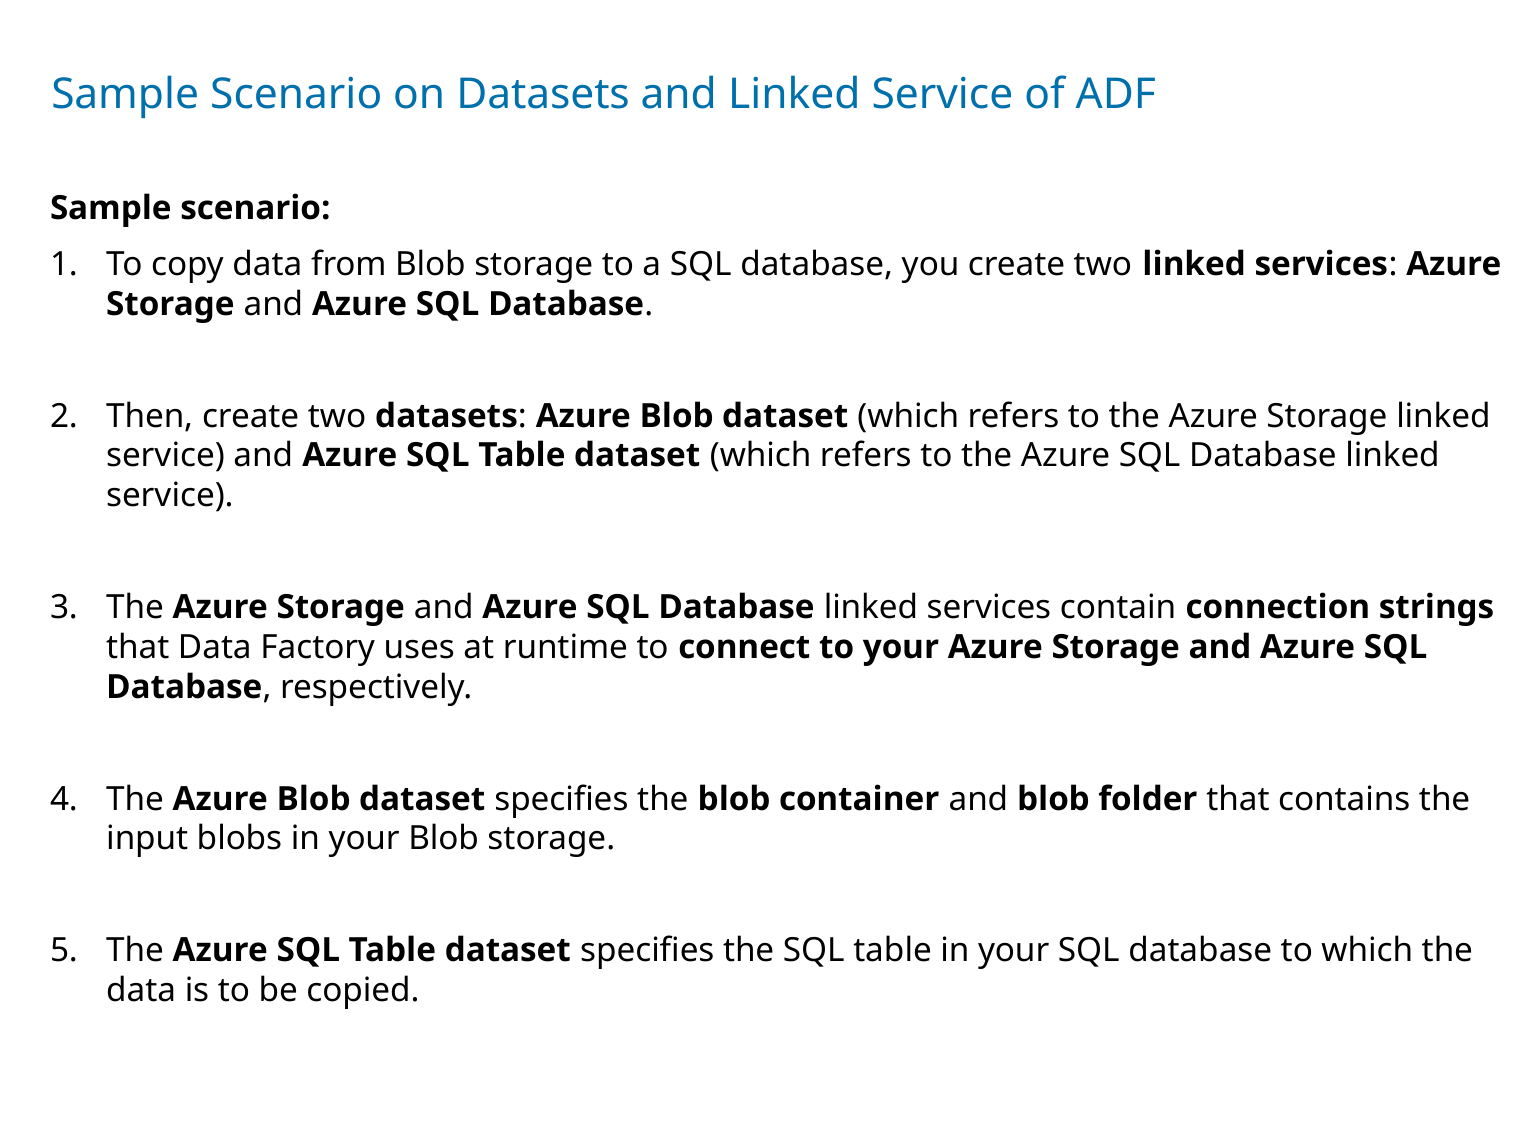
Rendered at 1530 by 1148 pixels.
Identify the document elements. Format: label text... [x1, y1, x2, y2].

list Sample scenario: To copy data from Blob storage to a SQL database, you create two linked services: Azure Storage and Azure SQL Database. Then, create two datasets: Azure Blob dataset (which refers to the Azure Storage linked service) and Azure SQL Table dataset (which refers to the Azure SQL Database linked service). The Azure Storage and Azure SQL Database linked services contain connection strings that Data Factory uses at runtime to connect to your Azure Storage and Azure SQL Database, respectively. The Azure Blob dataset specifies the blob container and blob folder that contains the input blobs in your Blob storage. The Azure SQL Table dataset specifies the SQL table in your SQL database to which the data is to be copied. [49, 185, 1530, 1028]
title Sample Scenario on Datasets and Linked Service of ADF [50, 68, 1479, 185]
